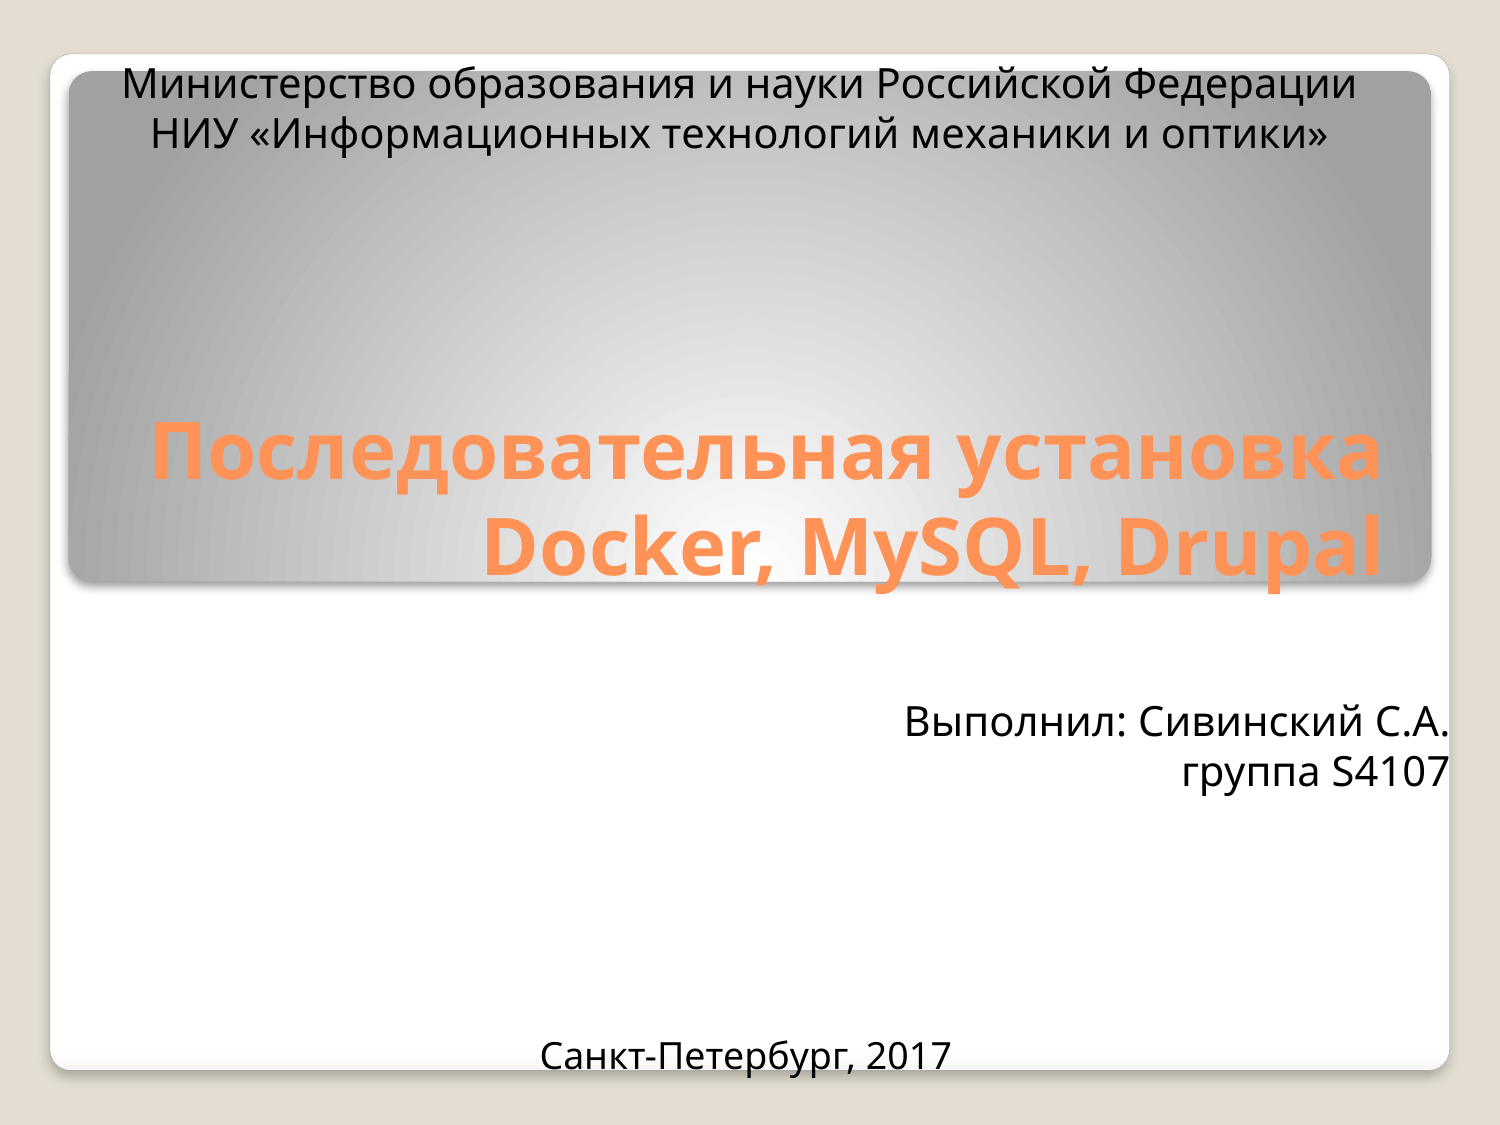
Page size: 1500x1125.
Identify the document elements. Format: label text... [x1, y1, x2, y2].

title Последовательная установка Docker, MySQL, Drupal [118, 298, 1394, 599]
text_box Выполнил: Сивинский С.А. группа S4107 [888, 687, 1466, 803]
text_box Санкт-Петербург, 2017 [524, 1024, 968, 1085]
text_box Министерство образования и науки Российской Федерации НИУ «Информационных технологий механики и оптики» [106, 49, 1373, 165]
